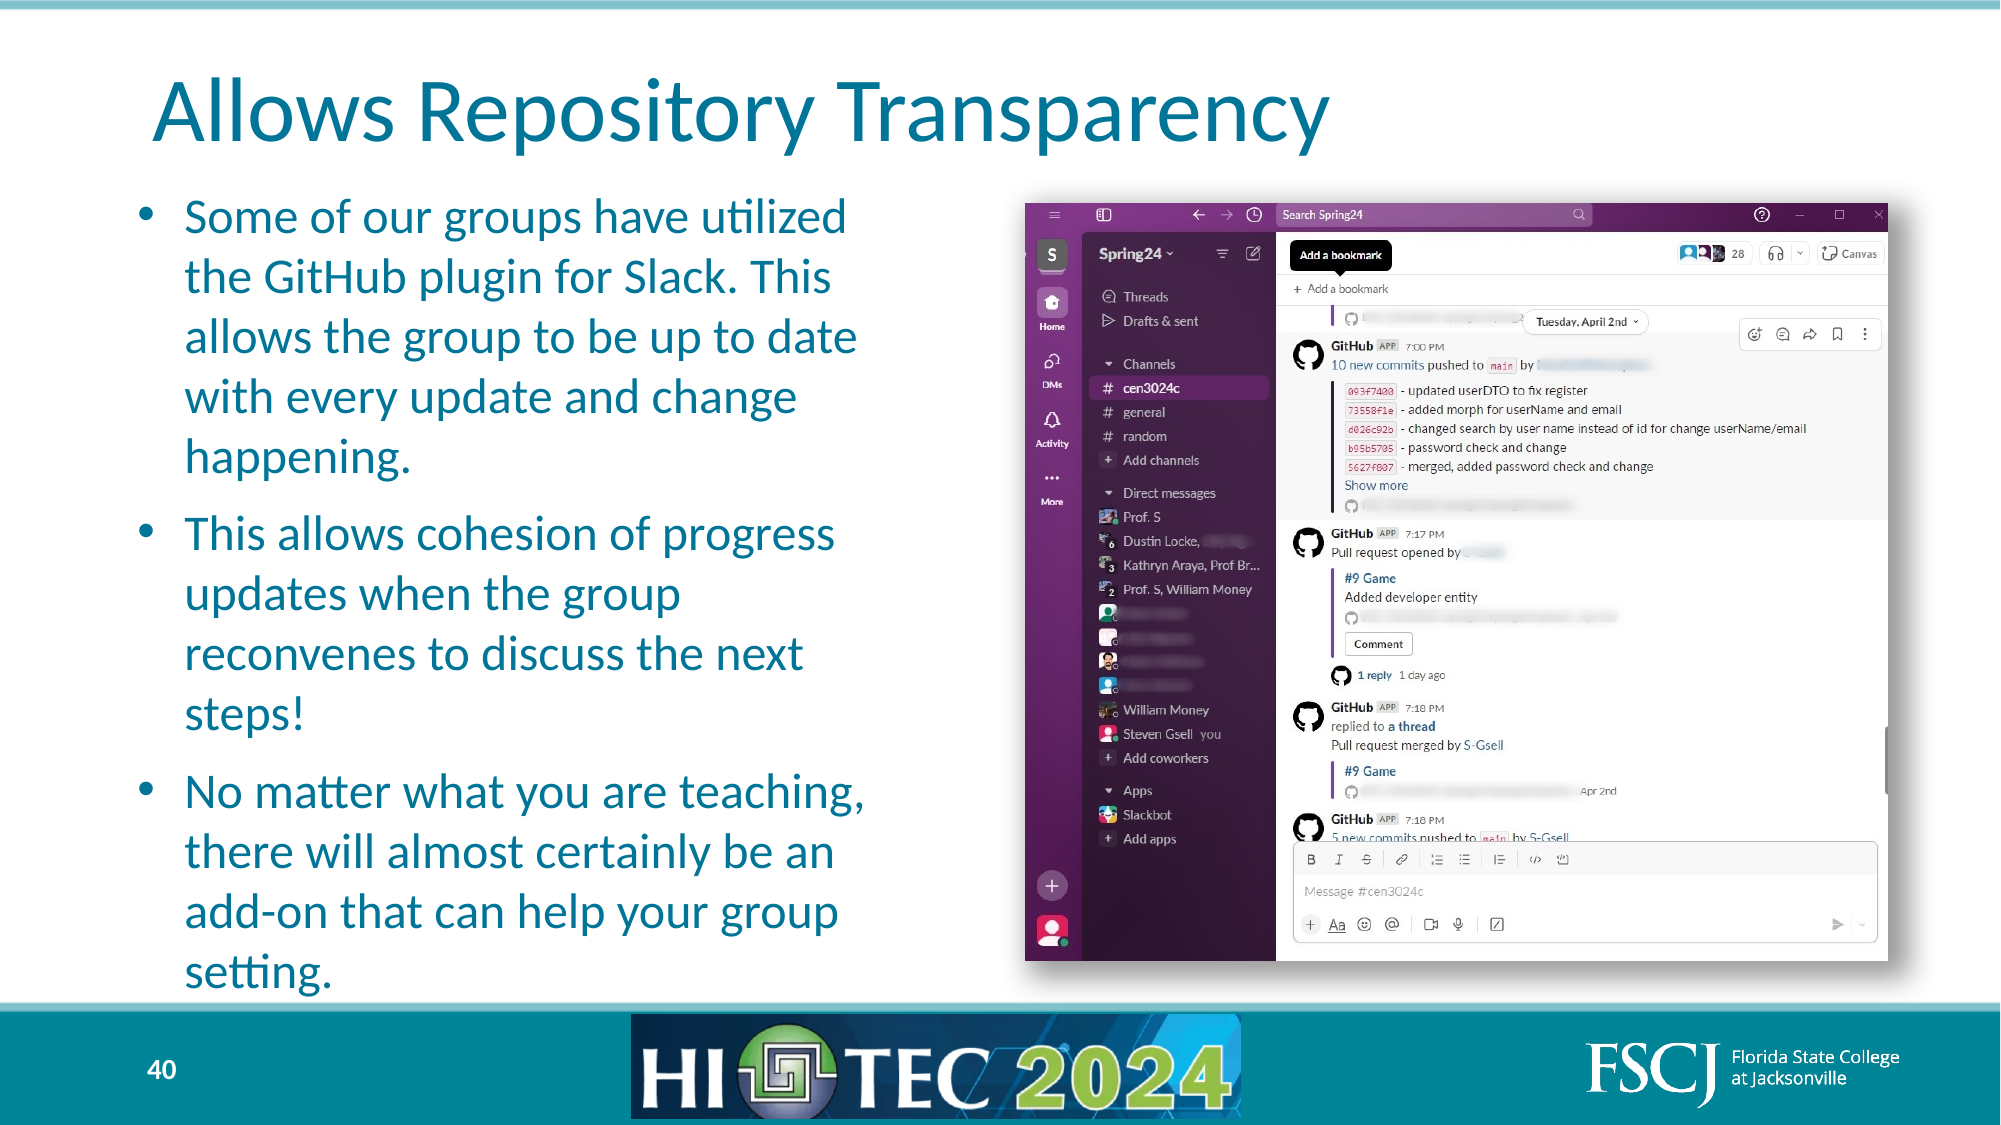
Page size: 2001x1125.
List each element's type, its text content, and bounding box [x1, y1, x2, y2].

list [1025, 203, 1888, 961]
title Allows Repository Transparency [137, 47, 1863, 176]
text_box Some of our groups have utilized the GitHub plugin for Slack. This allows the group to be up to date with every update and change happening. This allows cohesion of progress updates when the group reconvenes to discuss the next steps! No matter what you are teaching, there will almost certainly be an add-on that can help your group setting. [122, 175, 929, 1006]
picture [0, 0, 2001, 1125]
